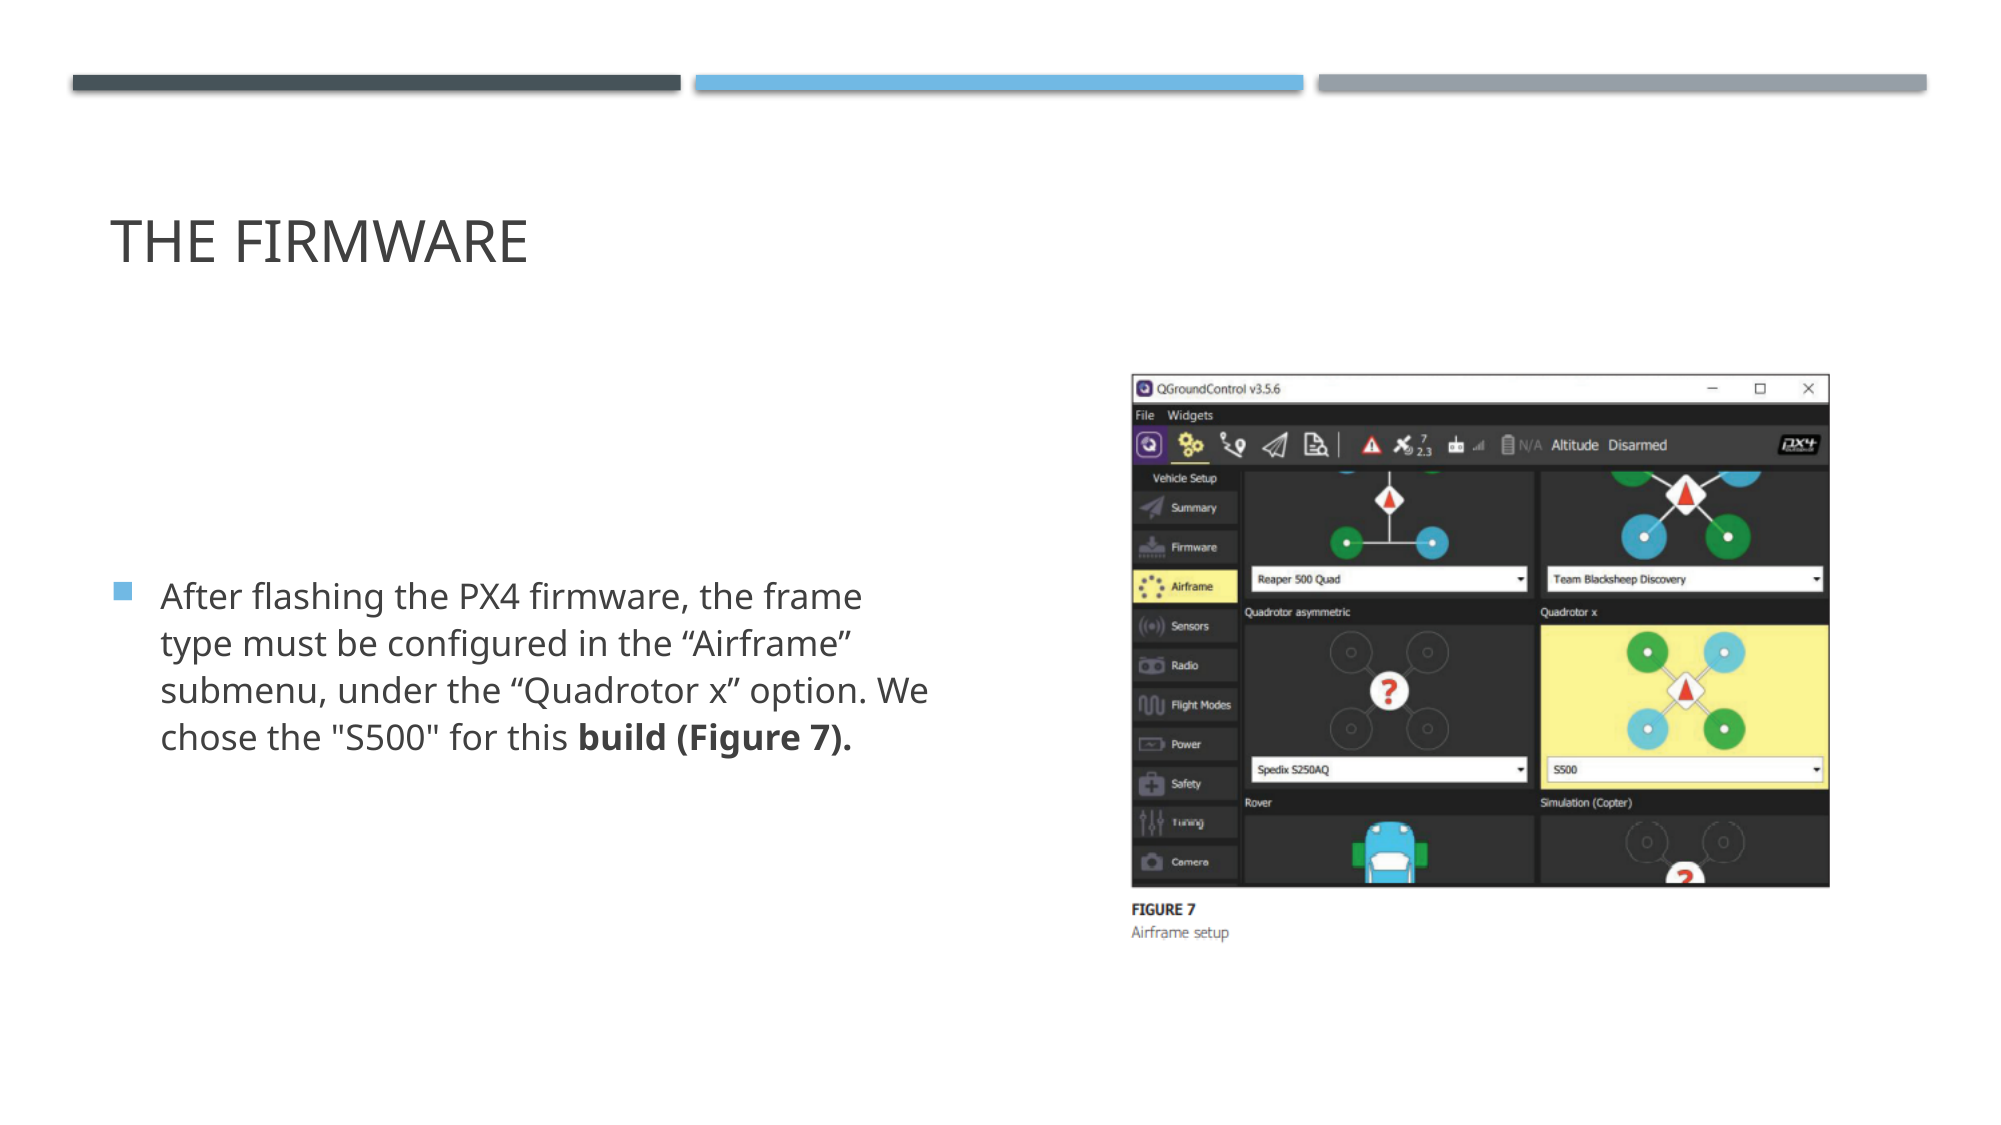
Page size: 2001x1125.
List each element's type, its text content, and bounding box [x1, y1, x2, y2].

list After flashing the PX4 firmware, the frame type must be configured in the “Airframe” submenu, under the “Quadrotor x” option. We chose the "S500" for this build (Figure 7). [95, 365, 948, 962]
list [1123, 364, 1834, 962]
title THE FIRMWARE [95, 119, 1905, 282]
